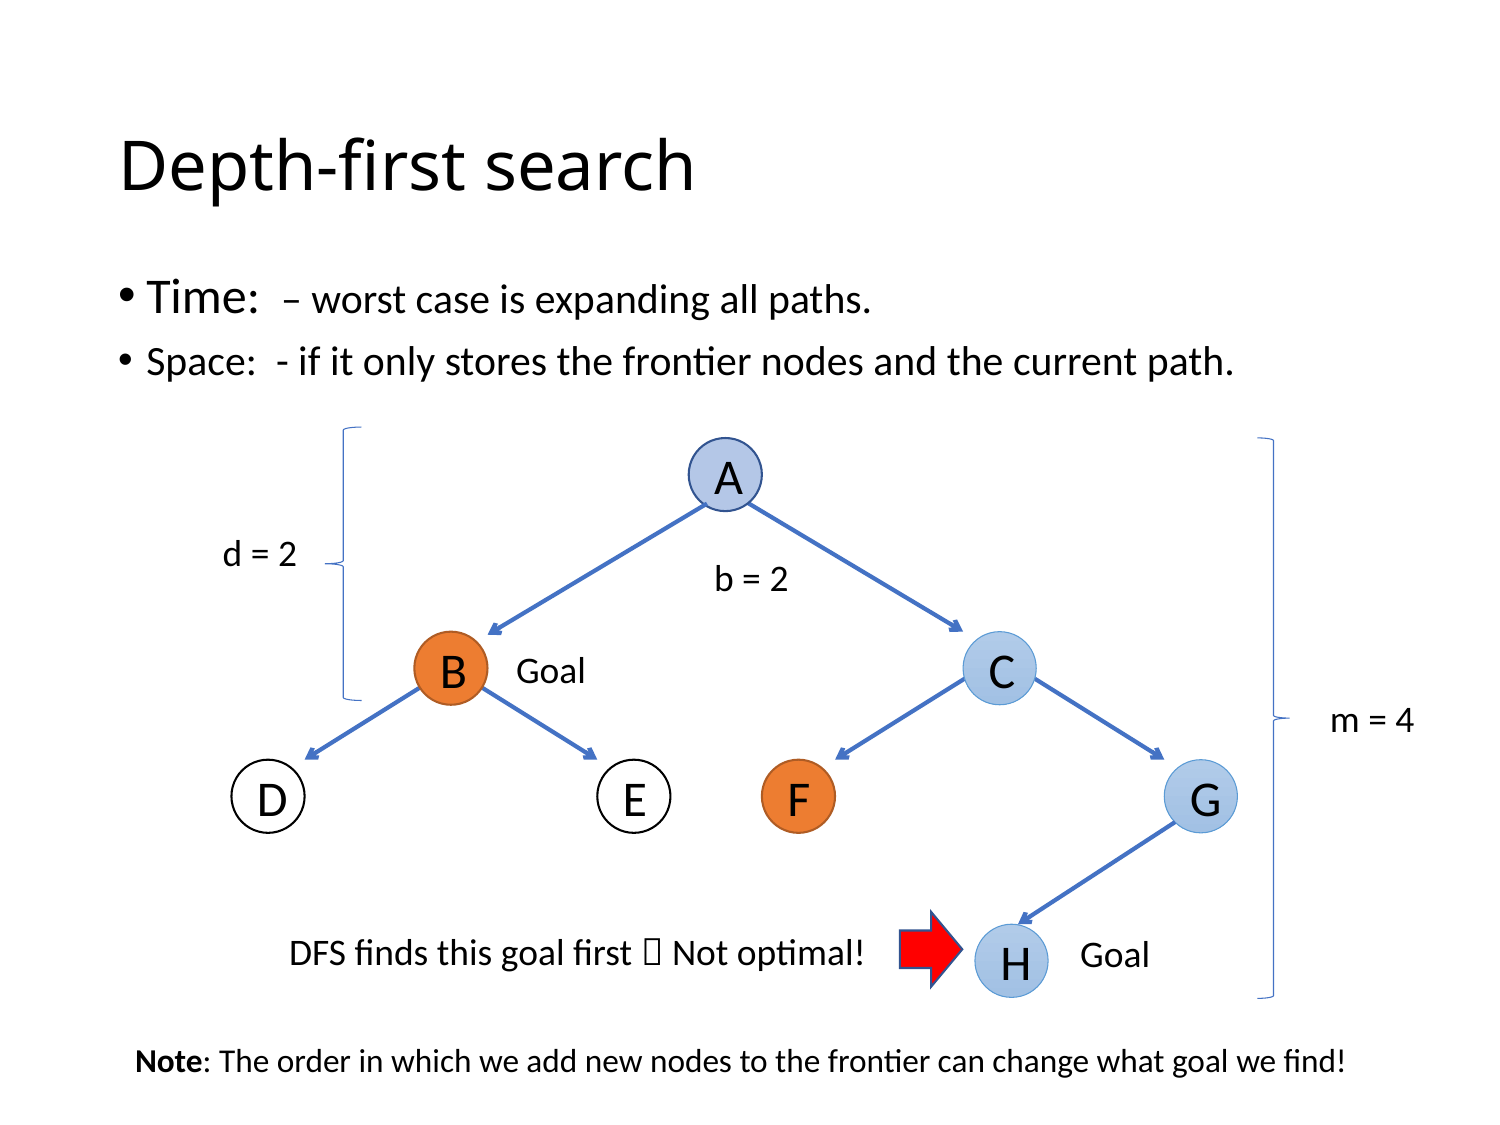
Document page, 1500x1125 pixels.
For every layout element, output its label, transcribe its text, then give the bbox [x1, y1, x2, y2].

title Depth-first search [103, 59, 1397, 278]
text_box Note: The order in which we add new nodes to the frontier can change what goal we find! [120, 1031, 1425, 1087]
text_box d = 2 [207, 521, 231, 582]
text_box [231, 437, 1238, 833]
text_box [1257, 437, 1290, 999]
text_box [898, 908, 964, 990]
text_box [1017, 822, 1175, 925]
text_box [342, 426, 362, 437]
text_box H [974, 923, 1049, 998]
text_box Goal [1065, 922, 1191, 983]
text_box m = 4 [1315, 687, 1430, 748]
text_box DFS finds this goal first  Not optimal! [274, 920, 881, 981]
